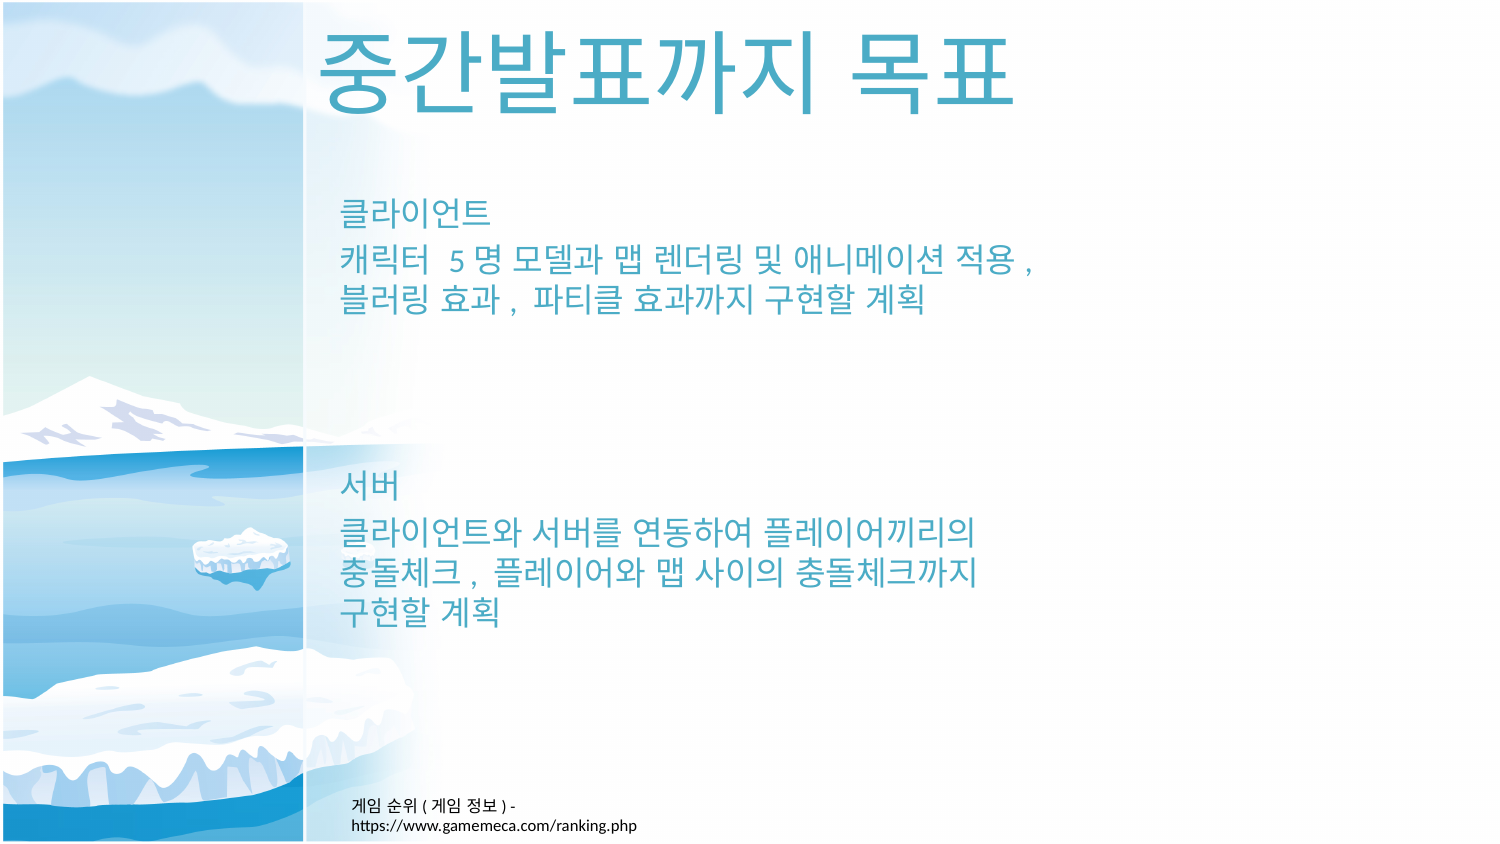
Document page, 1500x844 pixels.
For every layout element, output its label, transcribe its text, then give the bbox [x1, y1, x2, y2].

list 클라이언트 캐릭터 5명 모델과 맵 렌더링 및 애니메이션 적용, 블러링 효과, 파티클 효과까지 구현할 계획 서버 클라이언트와 서버를 연동하여 플레이어끼리의 충돌체크, 플레이어와 맵 사이의 충돌체크까지 구현할 계획 [324, 185, 1069, 743]
picture [0, 0, 1500, 844]
title 중간발표까지 목표 [301, 0, 1343, 142]
text_box 게임 순위(게임 정보) - https://www.gamemeca.com/ranking.php [336, 787, 809, 843]
